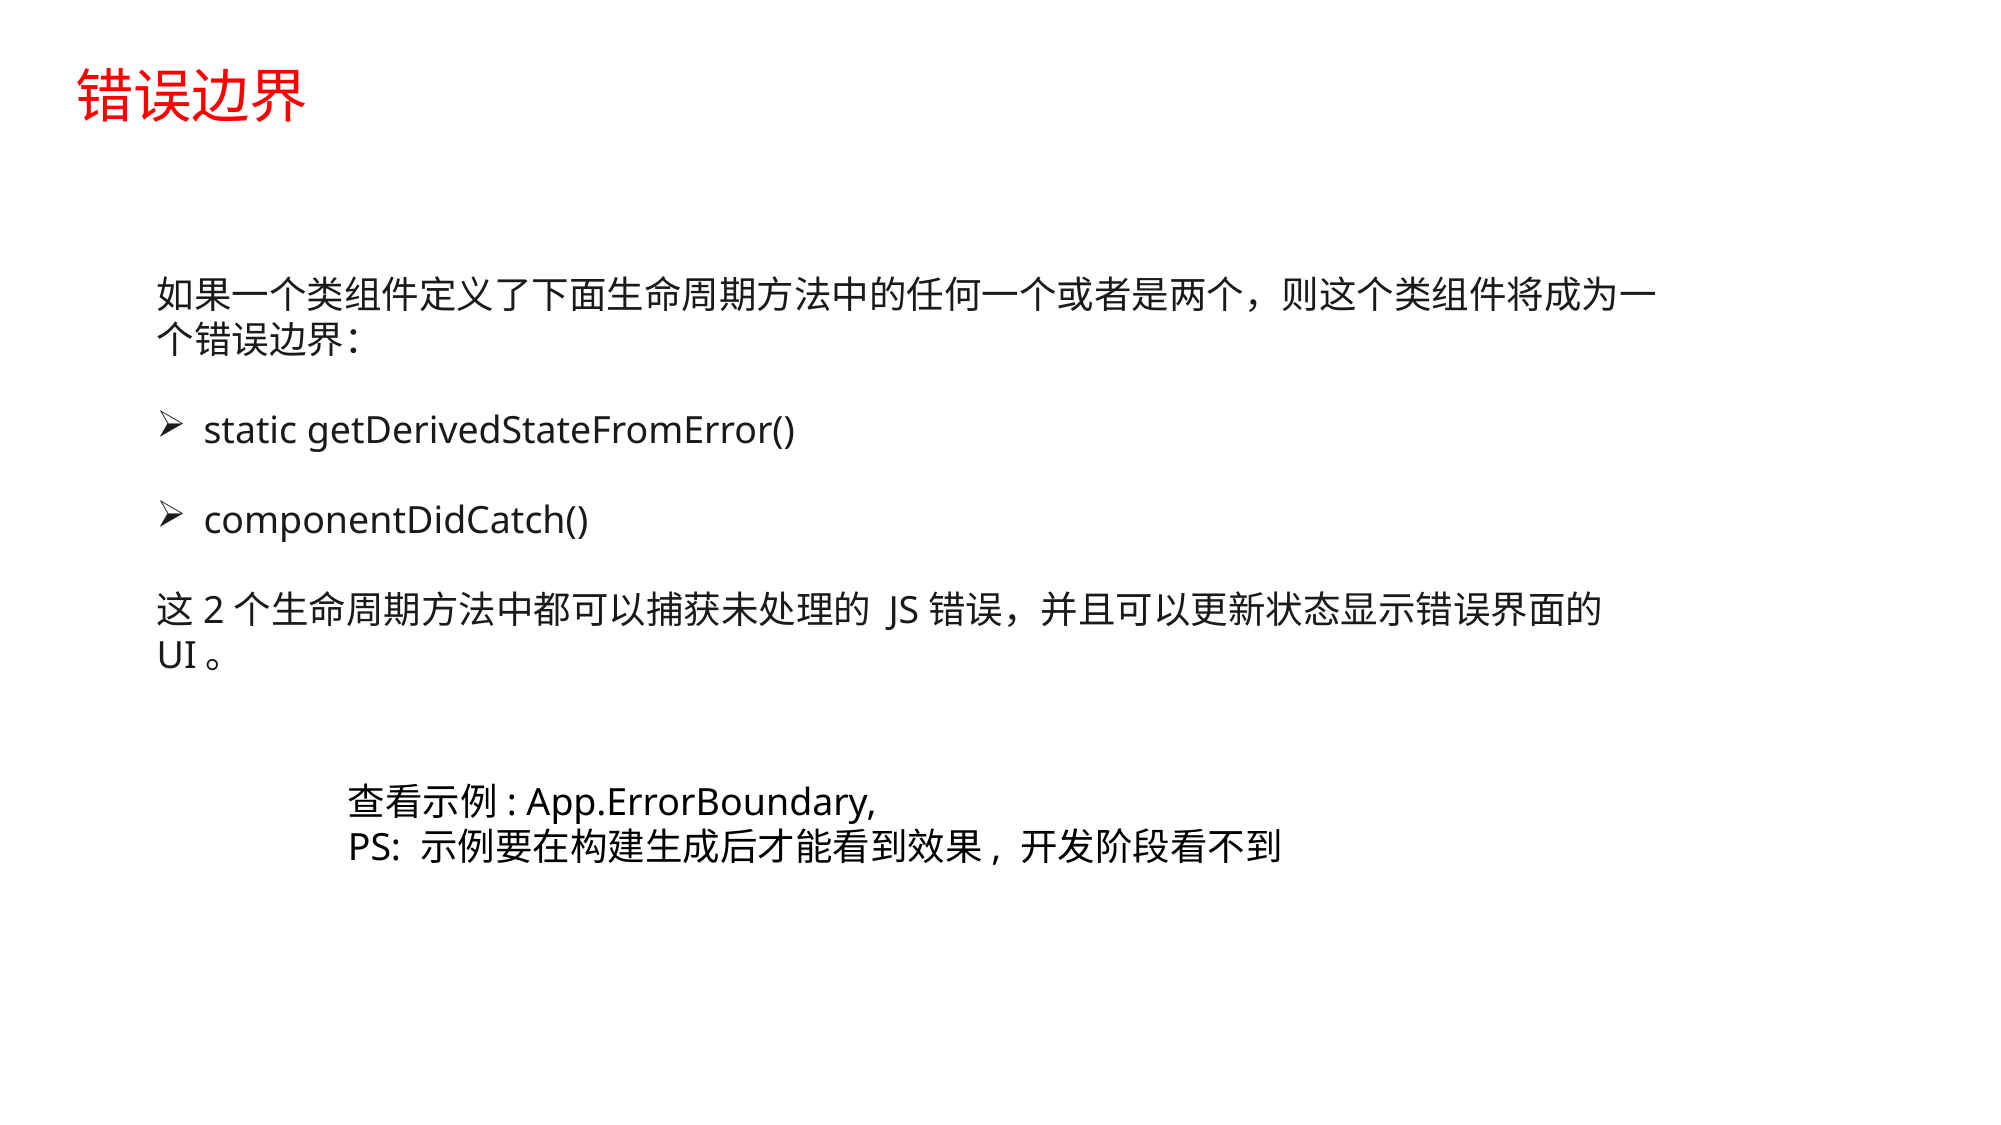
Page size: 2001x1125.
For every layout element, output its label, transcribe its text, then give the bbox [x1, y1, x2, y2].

title 错误边界 [60, 28, 1571, 170]
text_box 如果一个类组件定义了下面生命周期方法中的任何一个或者是两个，则这个类组件将成为一个错误边界： static getDerivedStateFromError() componentDidCatch() 这2个生命周期方法中都可以捕获未处理的 JS错误，并且可以更新状态显示错误界面的UI。 [141, 263, 1689, 684]
text_box 查看示例: App.ErrorBoundary, PS: 示例要在构建生成后才能看到效果, 开发阶段看不到 [333, 770, 1298, 876]
